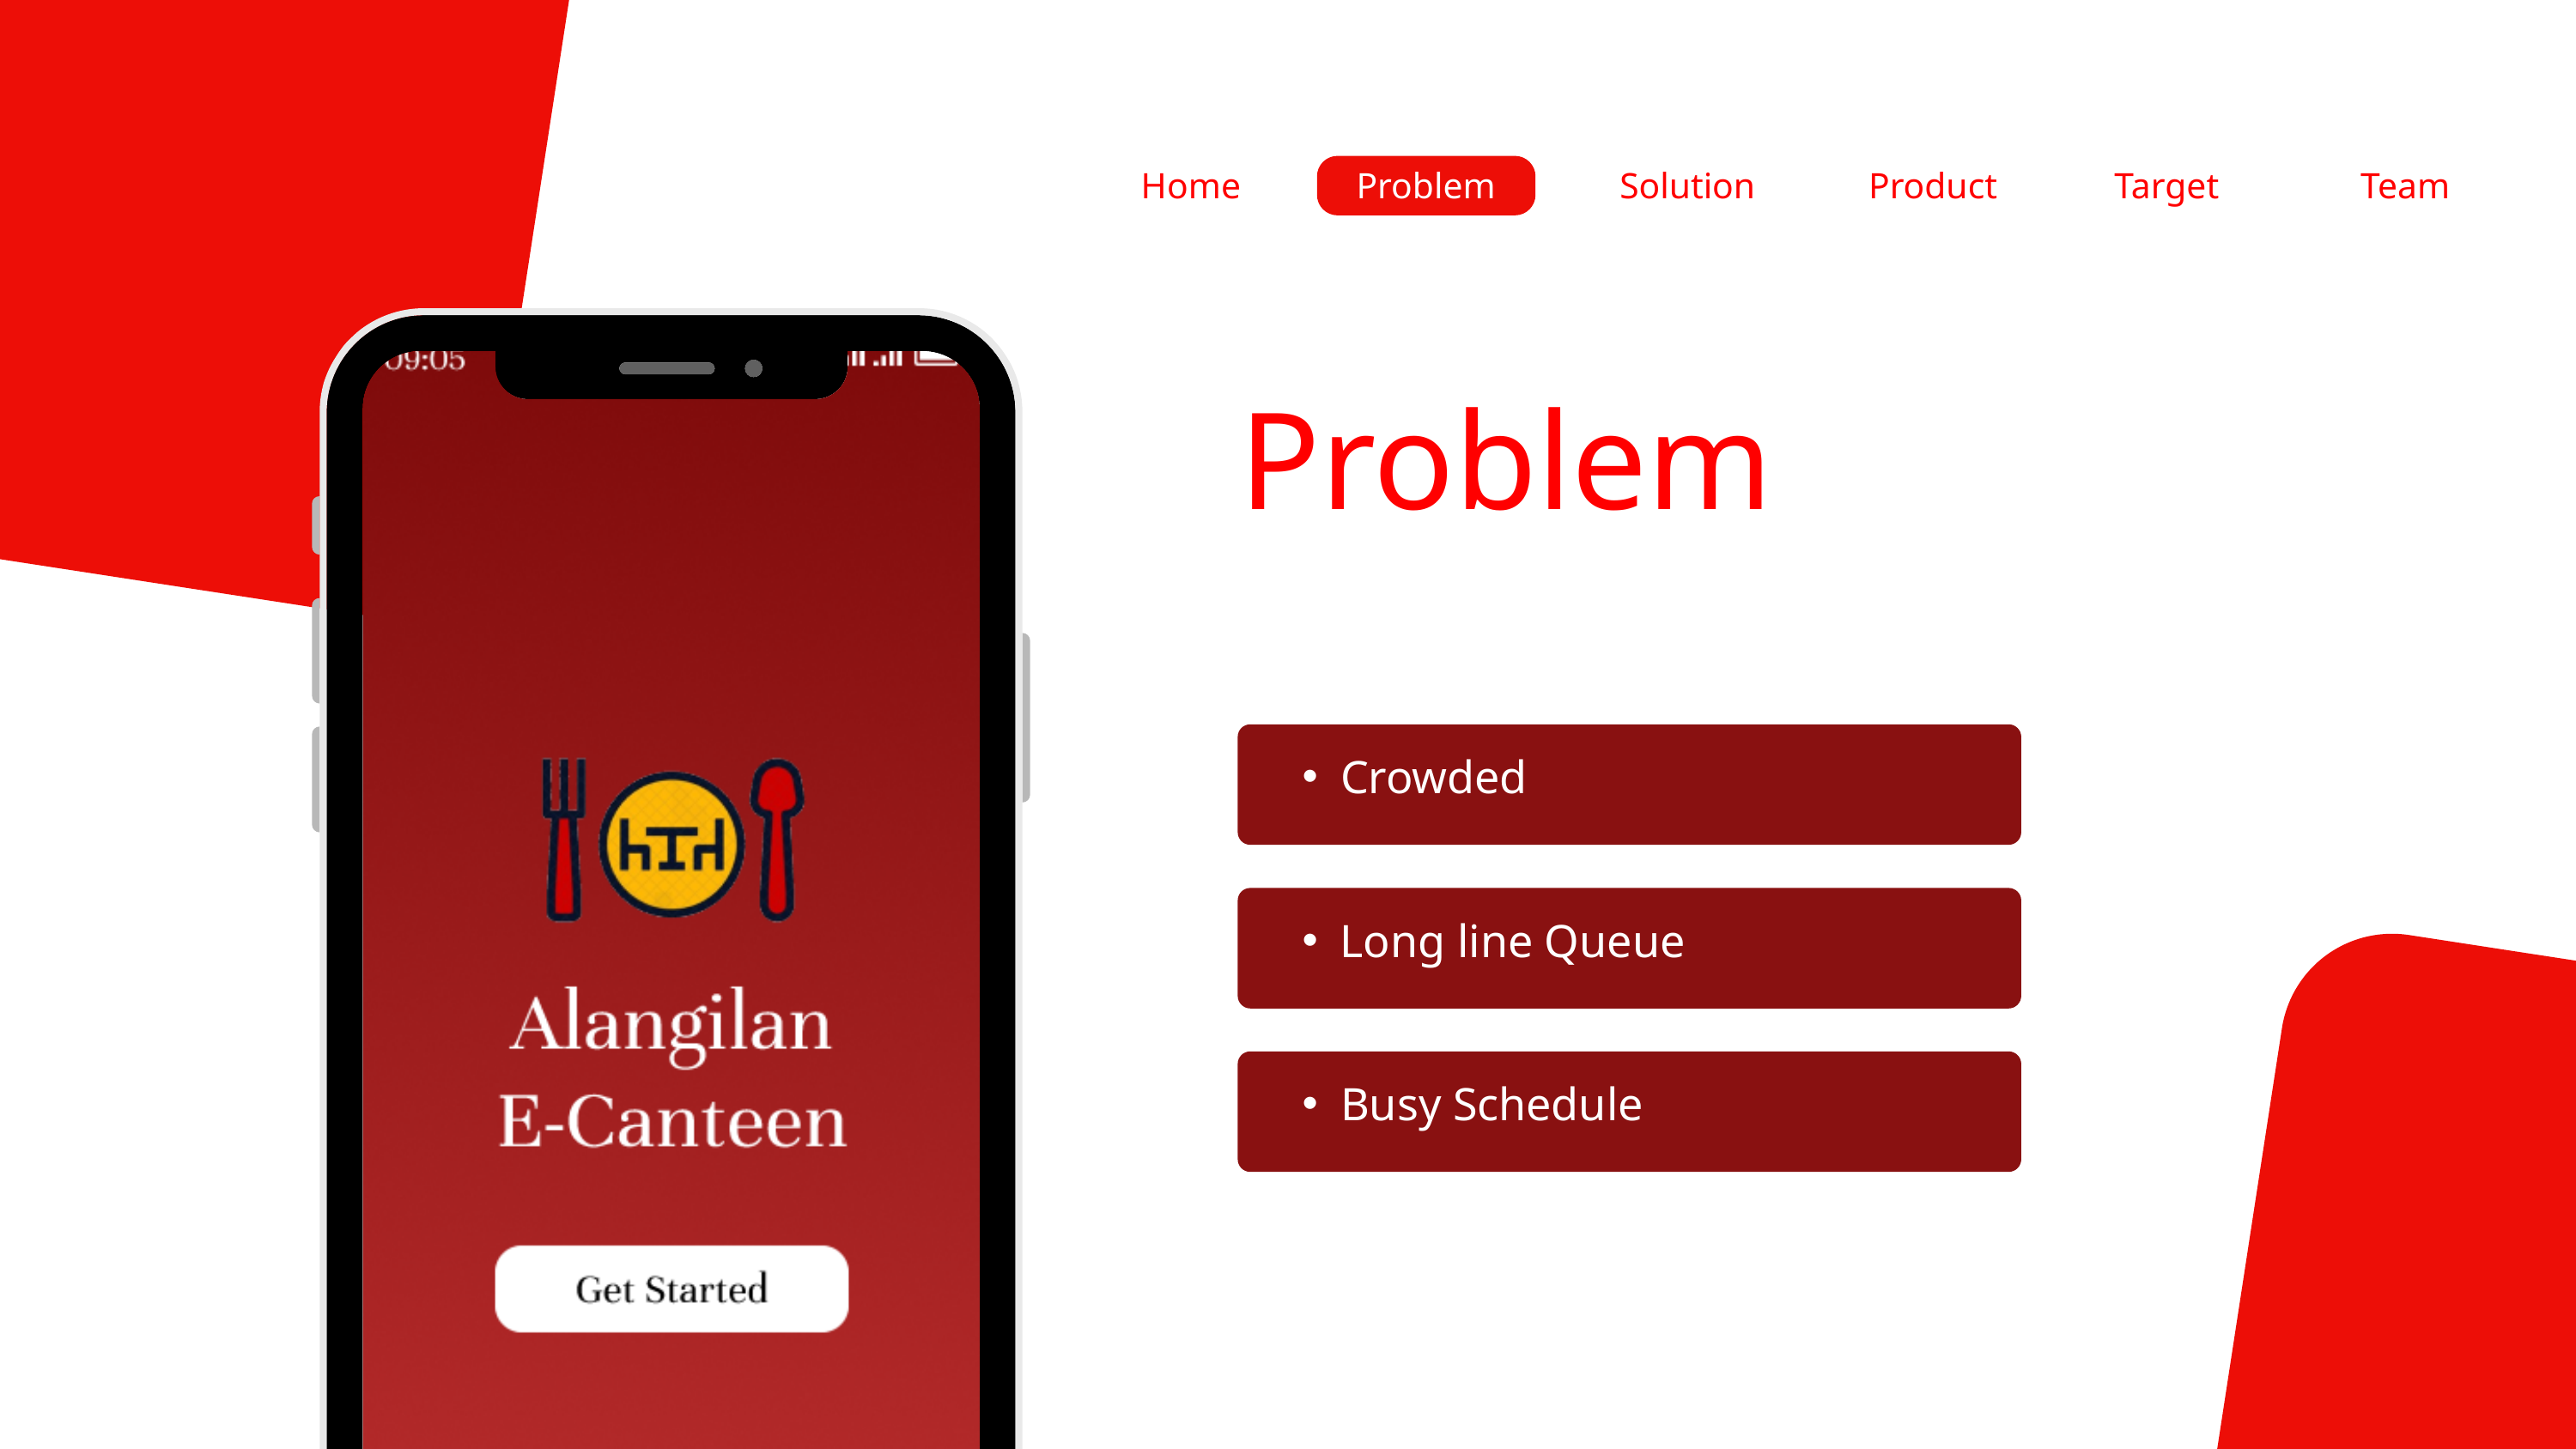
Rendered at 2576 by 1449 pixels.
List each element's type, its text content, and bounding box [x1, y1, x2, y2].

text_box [0, 0, 539, 589]
text_box Team [2315, 156, 2496, 207]
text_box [2191, 988, 2576, 1449]
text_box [1237, 888, 2022, 1009]
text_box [312, 307, 1030, 1449]
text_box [1237, 1051, 2022, 1173]
text_box Home [1115, 156, 1267, 207]
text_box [1237, 724, 2022, 846]
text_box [1316, 155, 1536, 216]
text_box Problem [1239, 392, 2021, 537]
text_box Product [1847, 156, 2020, 207]
text_box Solution [1585, 156, 1789, 207]
text_box Target [2076, 156, 2257, 207]
